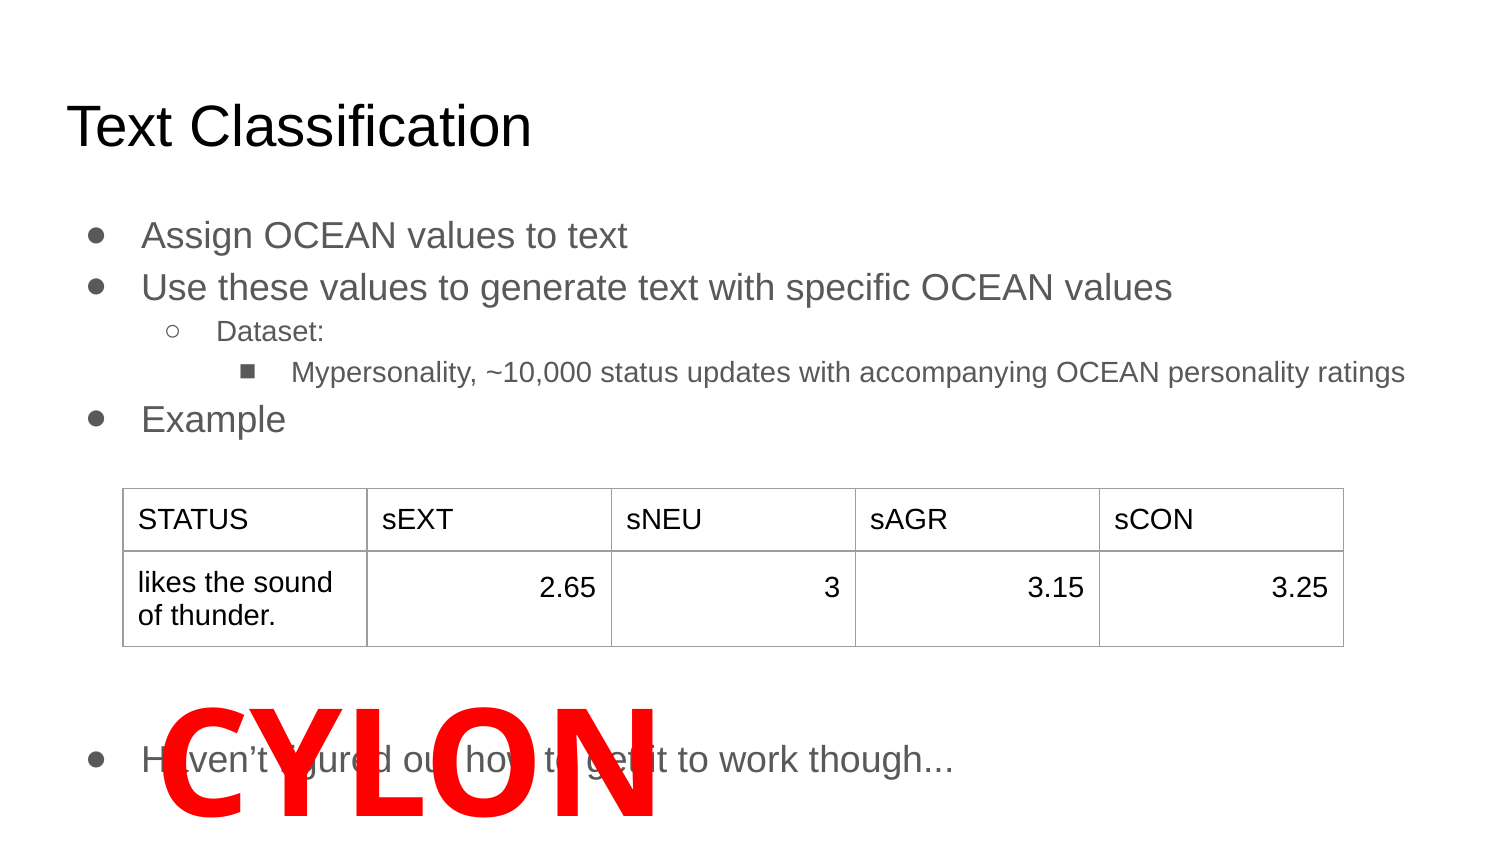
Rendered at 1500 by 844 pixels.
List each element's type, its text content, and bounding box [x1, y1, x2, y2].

title Text Classification [51, 72, 1449, 167]
table_cell 3 [612, 552, 855, 646]
table_header STATUS [124, 489, 366, 550]
table_cell 2.65 [368, 552, 611, 646]
table_header sNEU [612, 489, 855, 550]
text_box CYLON [139, 651, 921, 781]
table_header sEXT [368, 489, 611, 550]
table_header sCON [1100, 489, 1343, 550]
table_cell 3.15 [856, 552, 1099, 646]
list Assign OCEAN values to text Use these values to generate text with specific OCEAN values Dataset: Mypersonality, ~10,000 status updates with accompanying OCEAN personality ratings Example Haven’t figured out how to get it to work though... [51, 189, 1449, 750]
table_cell likes the sound of thunder. [124, 552, 366, 646]
table_header sAGR [856, 489, 1099, 550]
table_cell 3.25 [1100, 552, 1343, 646]
